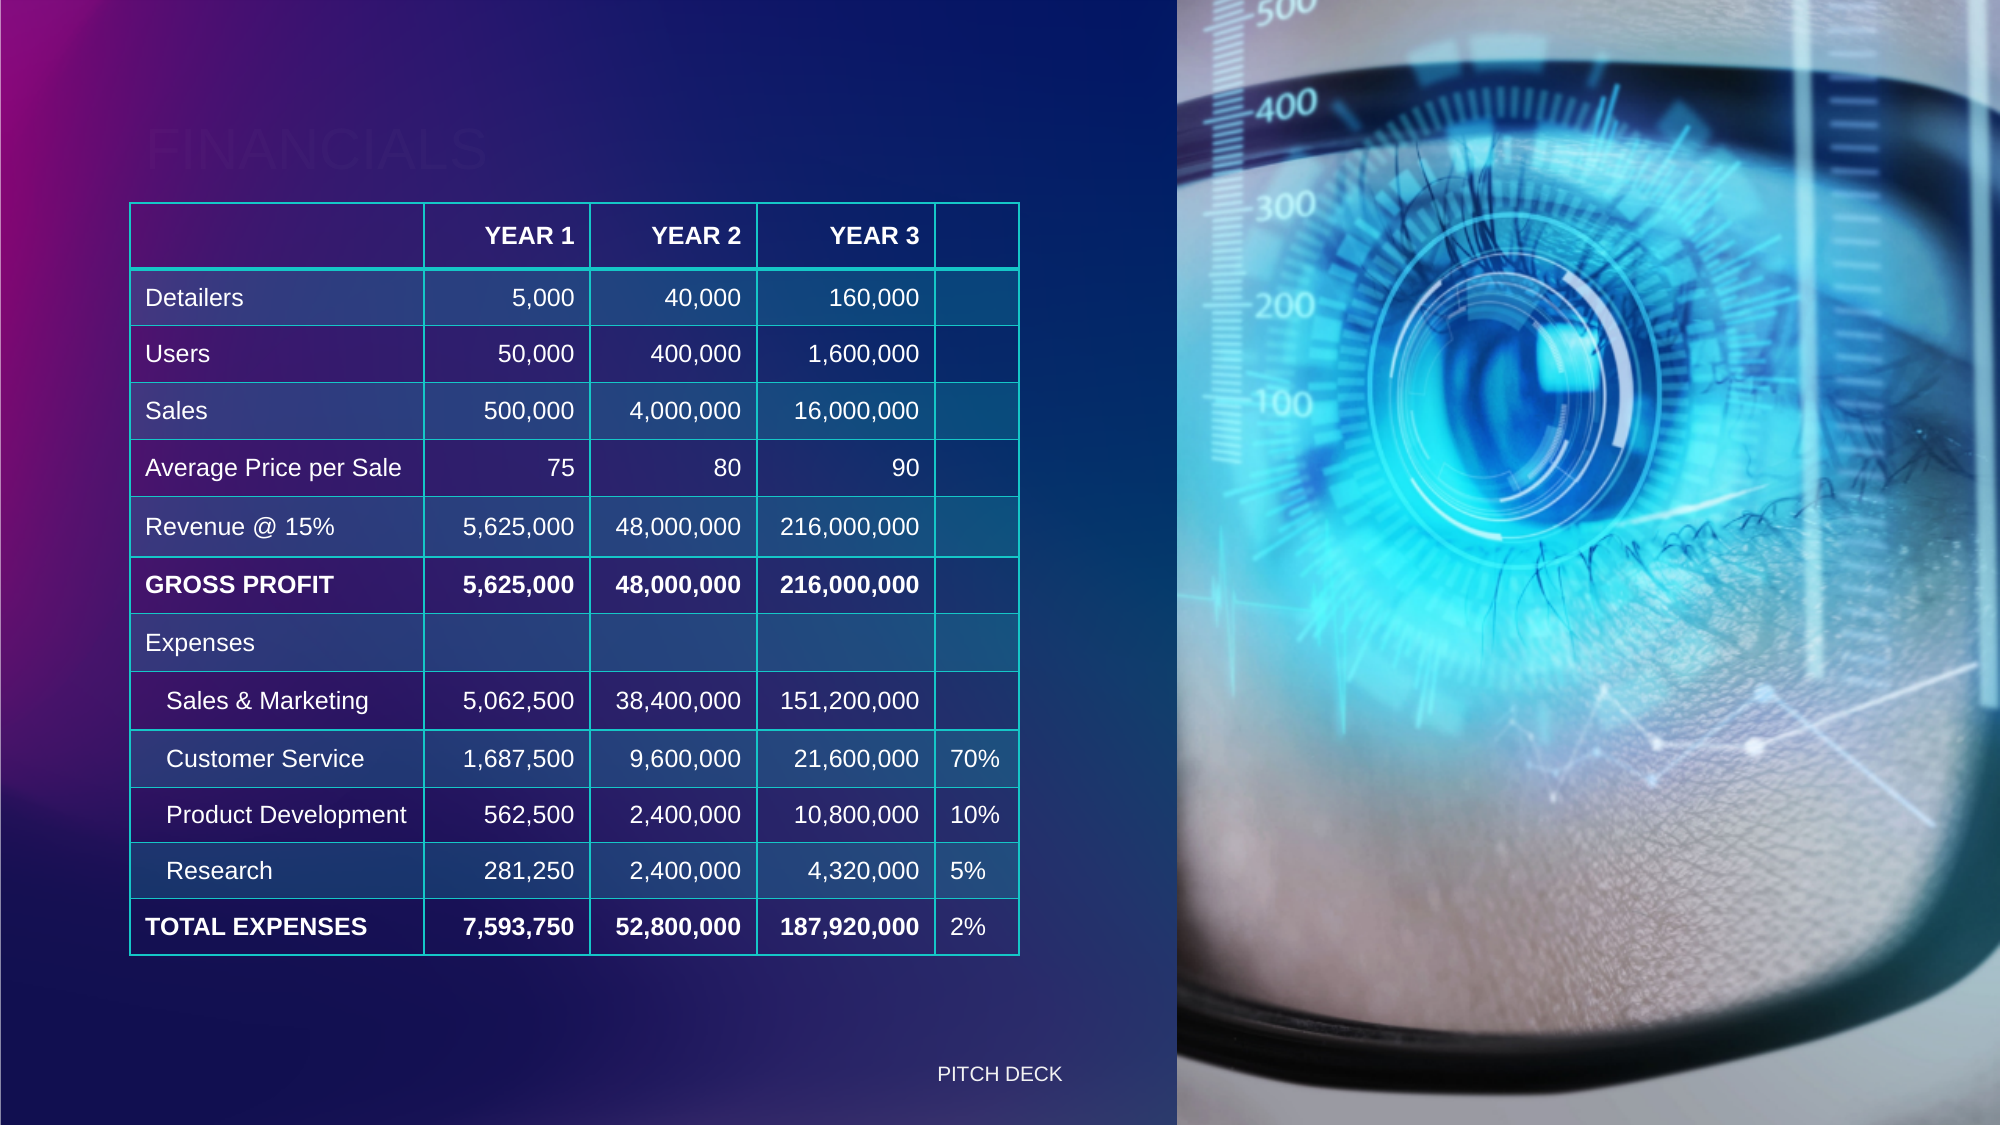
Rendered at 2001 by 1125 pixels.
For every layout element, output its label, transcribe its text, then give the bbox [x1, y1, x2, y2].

title FINANCIALS [130, 117, 929, 178]
table_cell 7,593,750​ [425, 899, 589, 954]
table_cell Research​ [131, 843, 423, 898]
table_header [131, 204, 423, 267]
table_cell 5,625,000​ [425, 558, 589, 613]
table_cell 70%​ [936, 731, 1018, 787]
table_cell ​ [936, 326, 1018, 382]
table_cell ​ [758, 614, 934, 671]
footer PITCH DECK [662, 1042, 1172, 1103]
table_cell 2%​ [936, 899, 1018, 954]
table_cell 1,687,500​ [425, 731, 589, 787]
table_cell 21,600,000​ [758, 731, 934, 787]
table_cell ​ [936, 497, 1018, 556]
table_cell ​ [425, 614, 589, 671]
table_cell 48,000,000​ [591, 497, 756, 556]
table_cell 281,250​ [425, 843, 589, 898]
table_cell 2,400,000​ [591, 788, 756, 842]
table_cell GROSS PROFIT​ [131, 558, 423, 613]
table_cell Average Price per Sale​ [131, 440, 423, 496]
table_cell 9,600,000​ [591, 731, 756, 787]
table_cell 40,000​ [591, 271, 756, 325]
table_cell ​ [936, 271, 1018, 325]
table_cell 5,000​ [425, 271, 589, 325]
picture [0, 0, 2000, 1125]
table_cell 16,000,000​ [758, 383, 934, 439]
table_cell 216,000,000​ [758, 497, 934, 556]
table_cell Expenses​ [131, 614, 423, 671]
table_cell 160,000​ [758, 271, 934, 325]
table_cell 500,000​ [425, 383, 589, 439]
table_header YEAR 1 [425, 204, 589, 267]
table_cell Product Development​ [131, 788, 423, 842]
table_cell ​ [591, 614, 756, 671]
table_cell Detailers​ [131, 271, 423, 325]
table_cell 2,400,000​ [591, 843, 756, 898]
table_header YEAR 2 [591, 204, 756, 267]
table_cell 90​ [758, 440, 934, 496]
table_cell 562,500​ [425, 788, 589, 842]
table_cell 48,000,000​ [591, 558, 756, 613]
table_cell Users​ [131, 326, 423, 382]
table_cell Revenue @ 15%​ [131, 497, 423, 556]
table_cell 50,000​ [425, 326, 589, 382]
table_cell 5,625,000​ [425, 497, 589, 556]
table_cell Sales & Marketing​ [131, 672, 423, 729]
table_cell 75​ [425, 440, 589, 496]
table_header [936, 204, 1018, 267]
table_cell 52,800,000​ [591, 899, 756, 954]
table_cell Customer Service​ [131, 731, 423, 787]
table_cell TOTAL EXPENSES​ [131, 899, 423, 954]
table_cell ​ [936, 558, 1018, 613]
table_cell 38,400,000​ [591, 672, 756, 729]
table_header YEAR 3 [758, 204, 934, 267]
table_cell 5%​ [936, 843, 1018, 898]
table_cell ​ [936, 672, 1018, 729]
table_cell ​ [936, 614, 1018, 671]
table_cell Sales​ [131, 383, 423, 439]
table_cell 10,800,000​ [758, 788, 934, 842]
table_cell 400,000​ [591, 326, 756, 382]
table_cell ​ [936, 440, 1018, 496]
table_cell 5,062,500​ [425, 672, 589, 729]
table_cell ​ [936, 383, 1018, 439]
table_cell 216,000,000​ [758, 558, 934, 613]
table_cell 4,320,000​ [758, 843, 934, 898]
table_cell 151,200,000​ [758, 672, 934, 729]
table_cell 187,920,000​ [758, 899, 934, 954]
table_cell 80​ [591, 440, 756, 496]
table_cell 10%​ [936, 788, 1018, 842]
table_cell 4,000,000​ [591, 383, 756, 439]
table_cell 1,600,000​ [758, 326, 934, 382]
